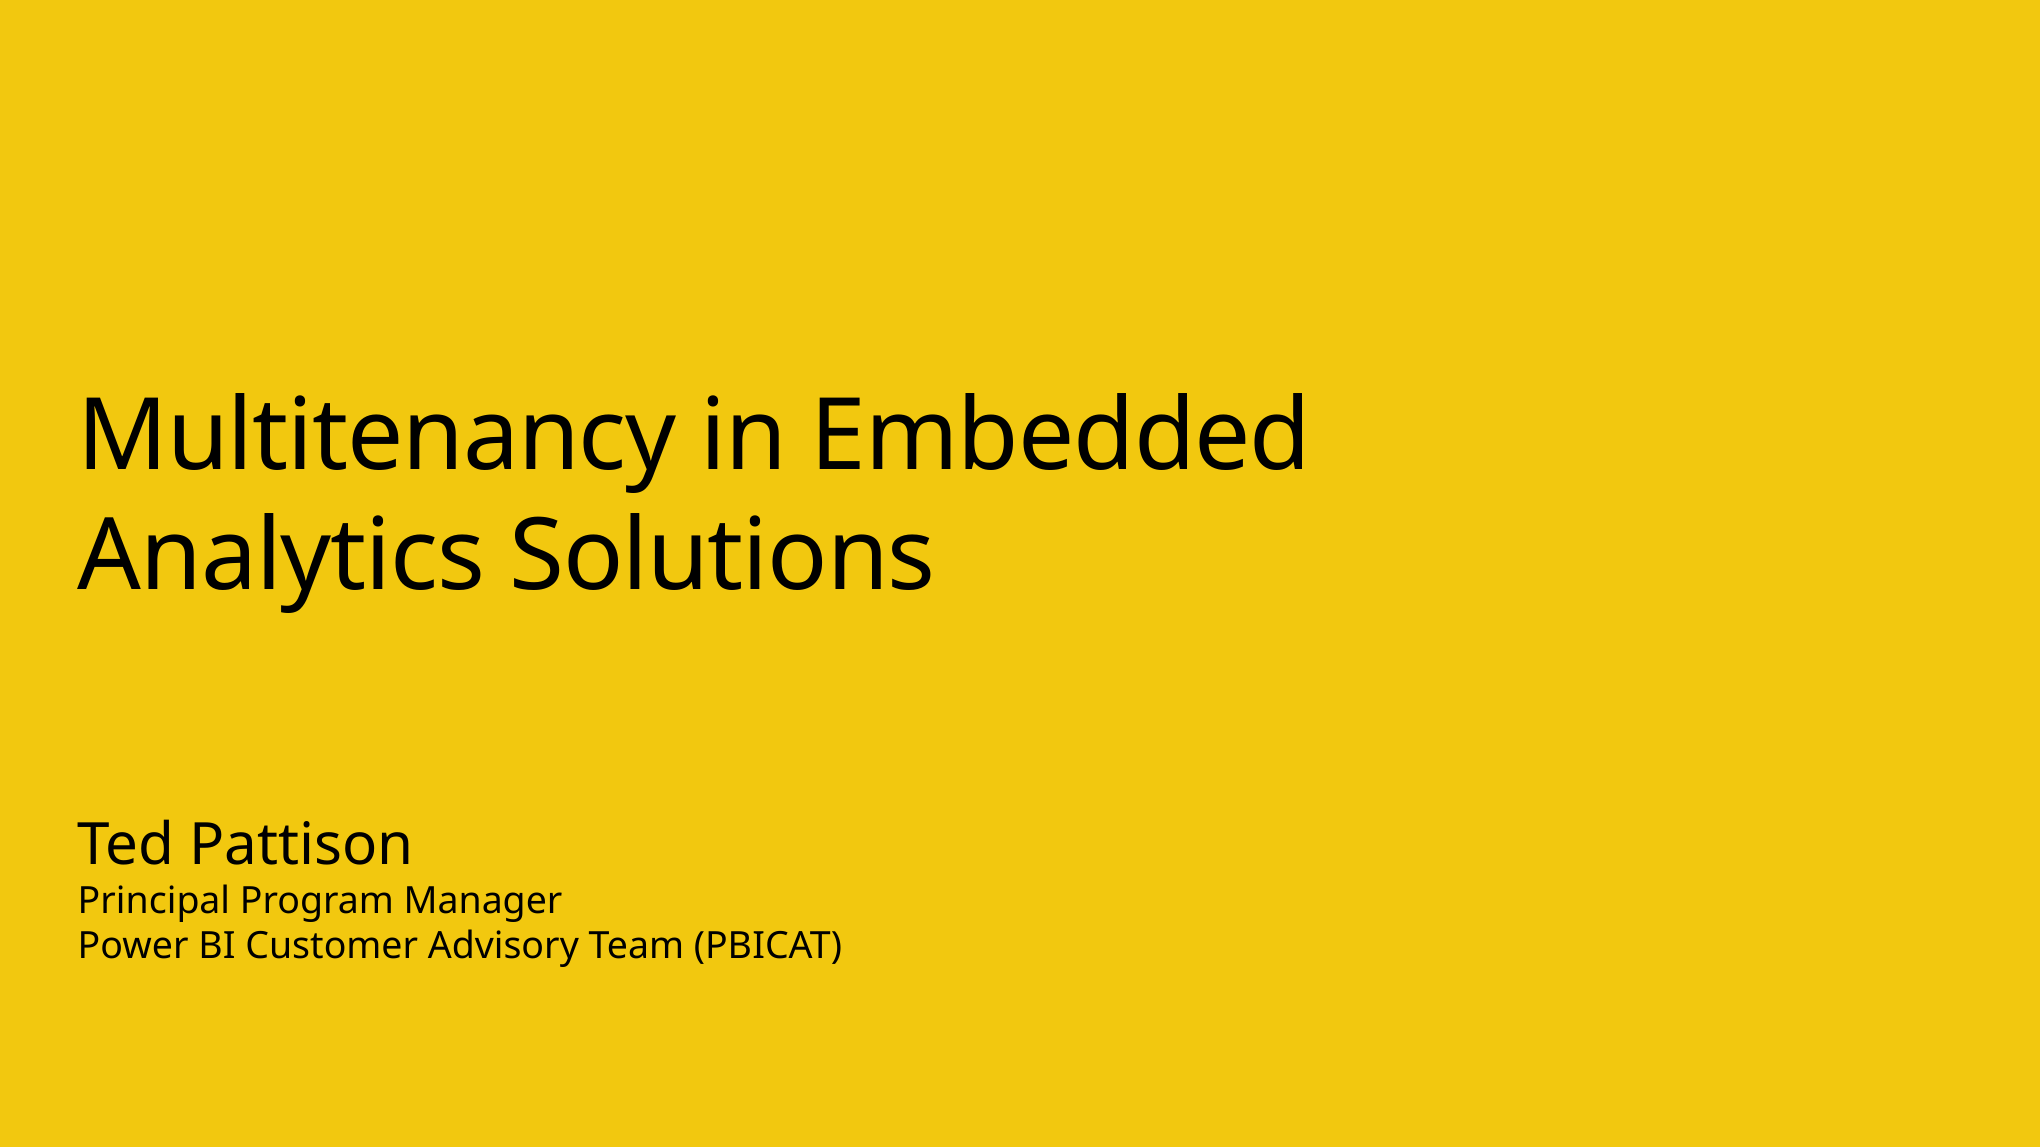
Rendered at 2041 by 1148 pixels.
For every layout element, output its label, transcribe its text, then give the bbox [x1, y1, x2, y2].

text_box Ted Pattison Principal Program Manager Power BI Customer Advisory Team (PBICAT) [77, 806, 844, 967]
title Multitenancy in Embedded Analytics Solutions [77, 366, 1892, 640]
